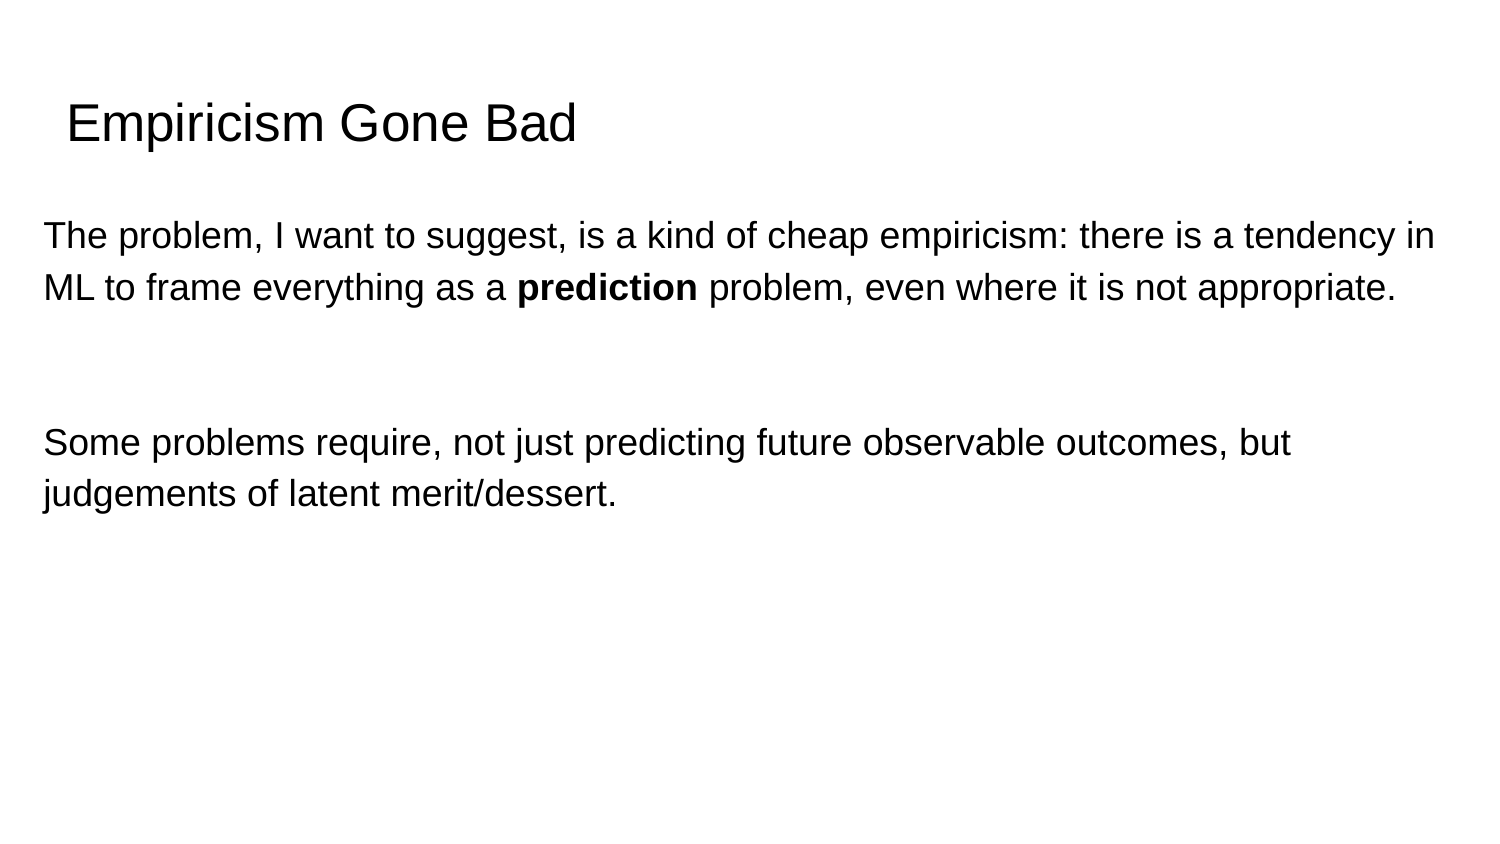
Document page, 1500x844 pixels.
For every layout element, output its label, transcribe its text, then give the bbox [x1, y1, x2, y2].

title Empiricism Gone Bad [51, 72, 1449, 167]
list The problem, I want to suggest, is a kind of cheap empiricism: there is a tendency in ML to frame everything as a prediction problem, even where it is not appropriate. Some problems require, not just predicting future observable outcomes, but judgements of latent merit/dessert. [28, 189, 1479, 750]
